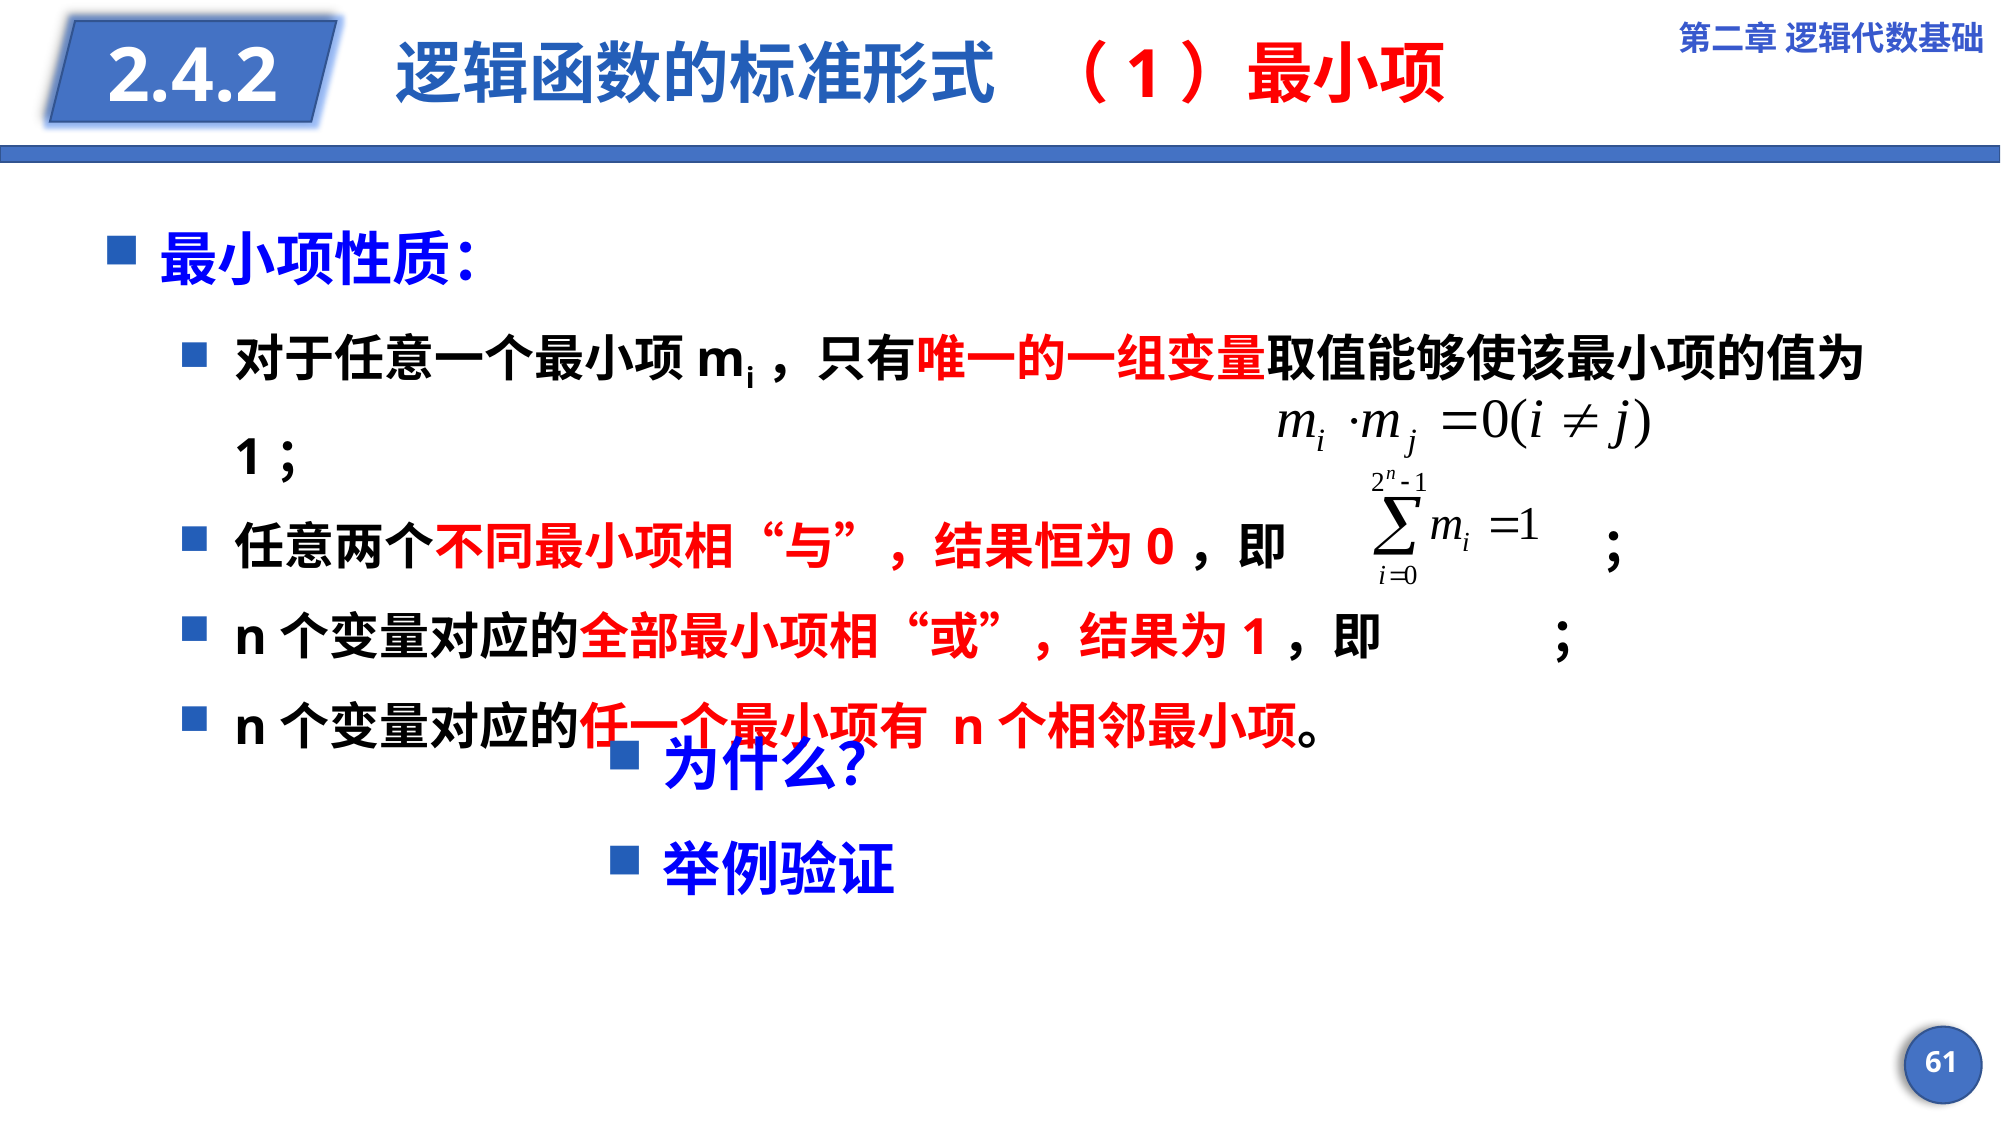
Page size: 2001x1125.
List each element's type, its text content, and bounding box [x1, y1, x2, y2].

text_box 逻辑函数的标准形式 （1）最小项 [380, 16, 1499, 137]
text_box 为什么？ 举例验证 [591, 684, 1142, 910]
text_box 最小项性质： 对于任意一个最小项mi，只有唯一的一组变量取值能够使该最小项的值为1； 任意两个不同最小项相“与”，结果恒为0，即 ； n个变量对应的全部最小项相“或”，结果为1，即 ； n个变量对应的任一个最小项有 n个相邻最小项。 [88, 179, 1897, 762]
slide_number 61 [1895, 1033, 1989, 1094]
text_box 2.4.2 [48, 20, 338, 123]
footer 第二章 逻辑代数基础 [1659, 0, 2000, 83]
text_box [1267, 381, 1663, 470]
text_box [1363, 453, 1543, 595]
